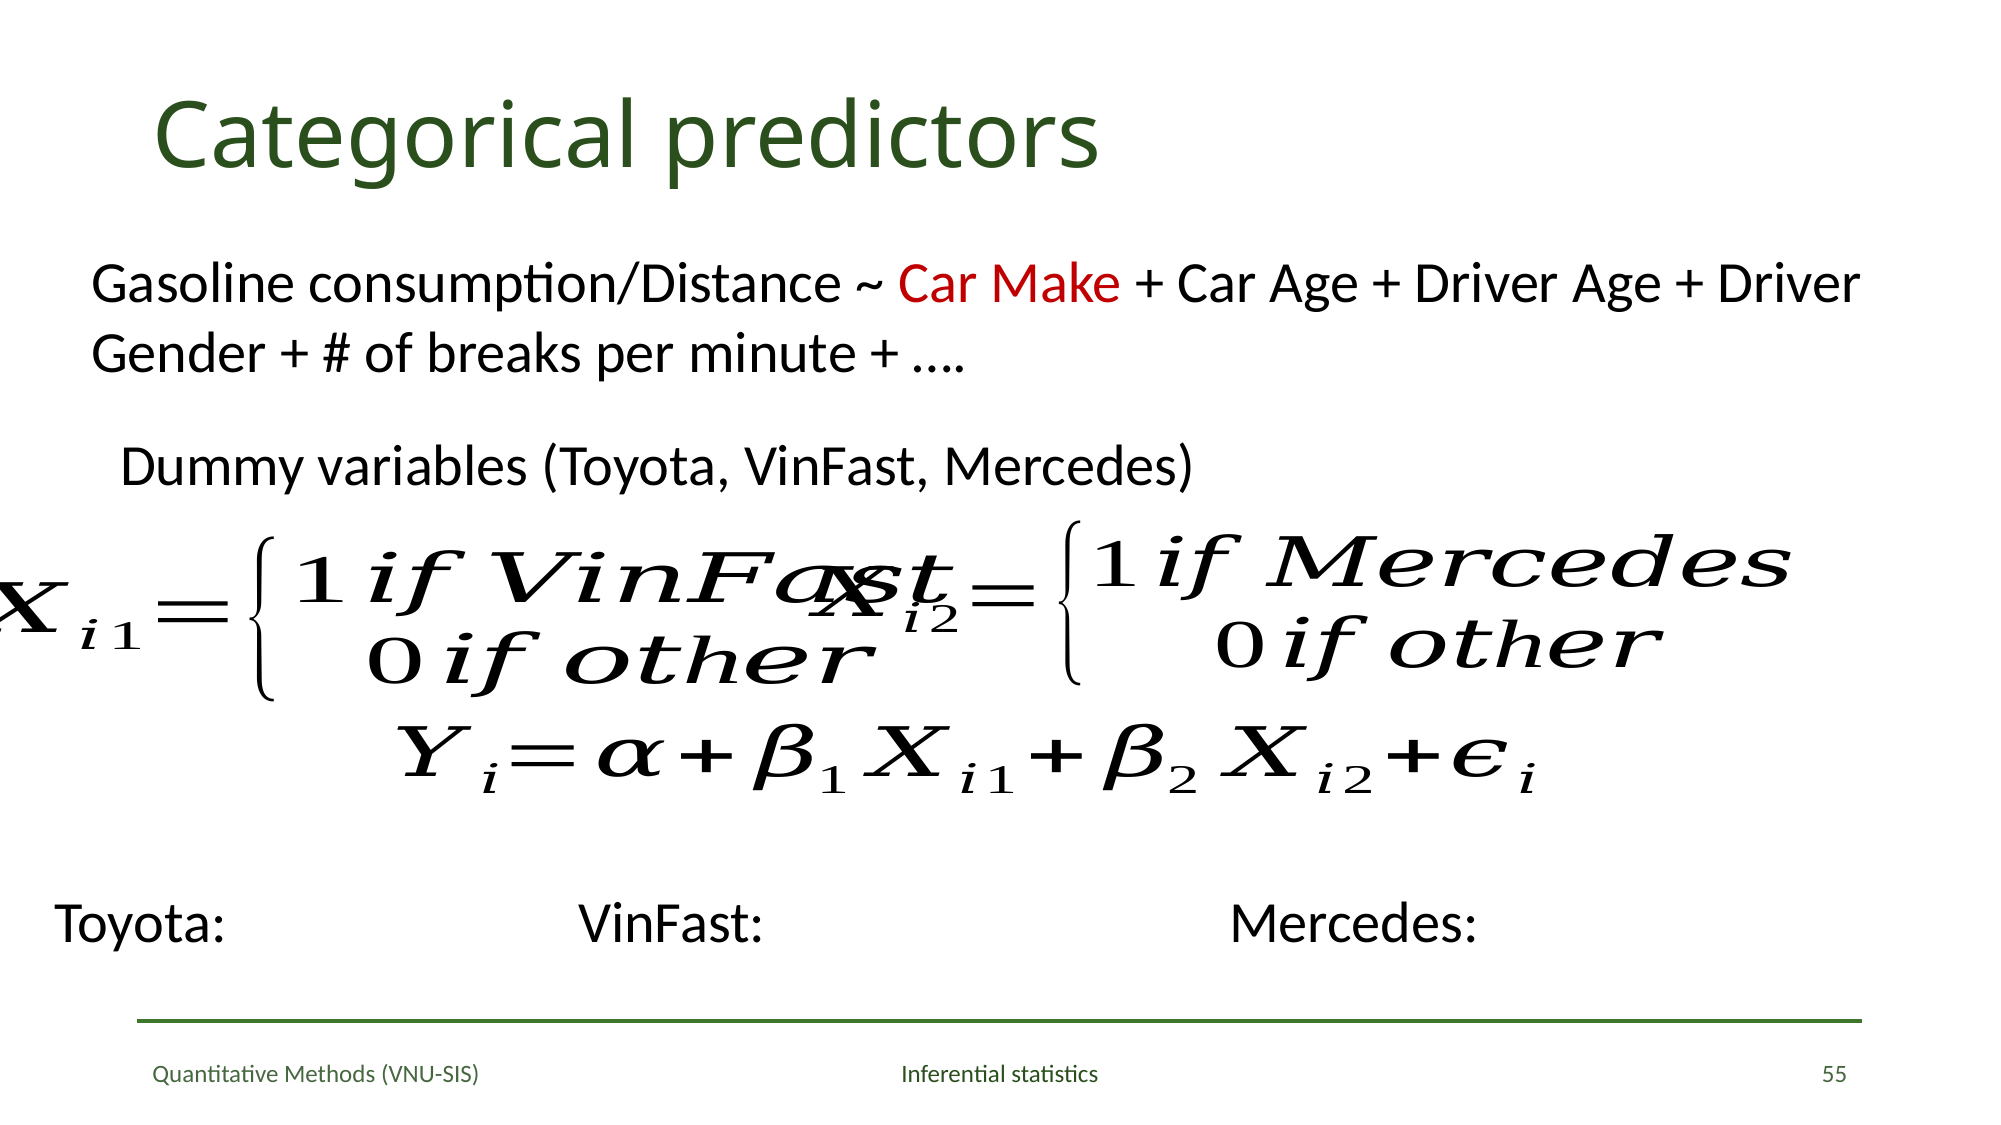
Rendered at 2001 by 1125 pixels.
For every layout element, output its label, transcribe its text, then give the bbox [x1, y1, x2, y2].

text_box Inferential statistics [571, 1042, 1429, 1103]
text_box Gasoline consumption/Distance ~ Car Make + Car Age + Driver Age + Driver Gender + # of breaks per minute + …. [76, 236, 1924, 392]
title Categorical predictors [137, 59, 1863, 216]
text_box Dummy variables (Toyota, VinFast, Mercedes) [105, 420, 1953, 645]
slide_number 55 [1429, 1042, 1863, 1103]
footer Quantitative Methods (VNU-SIS) [137, 1042, 514, 1103]
